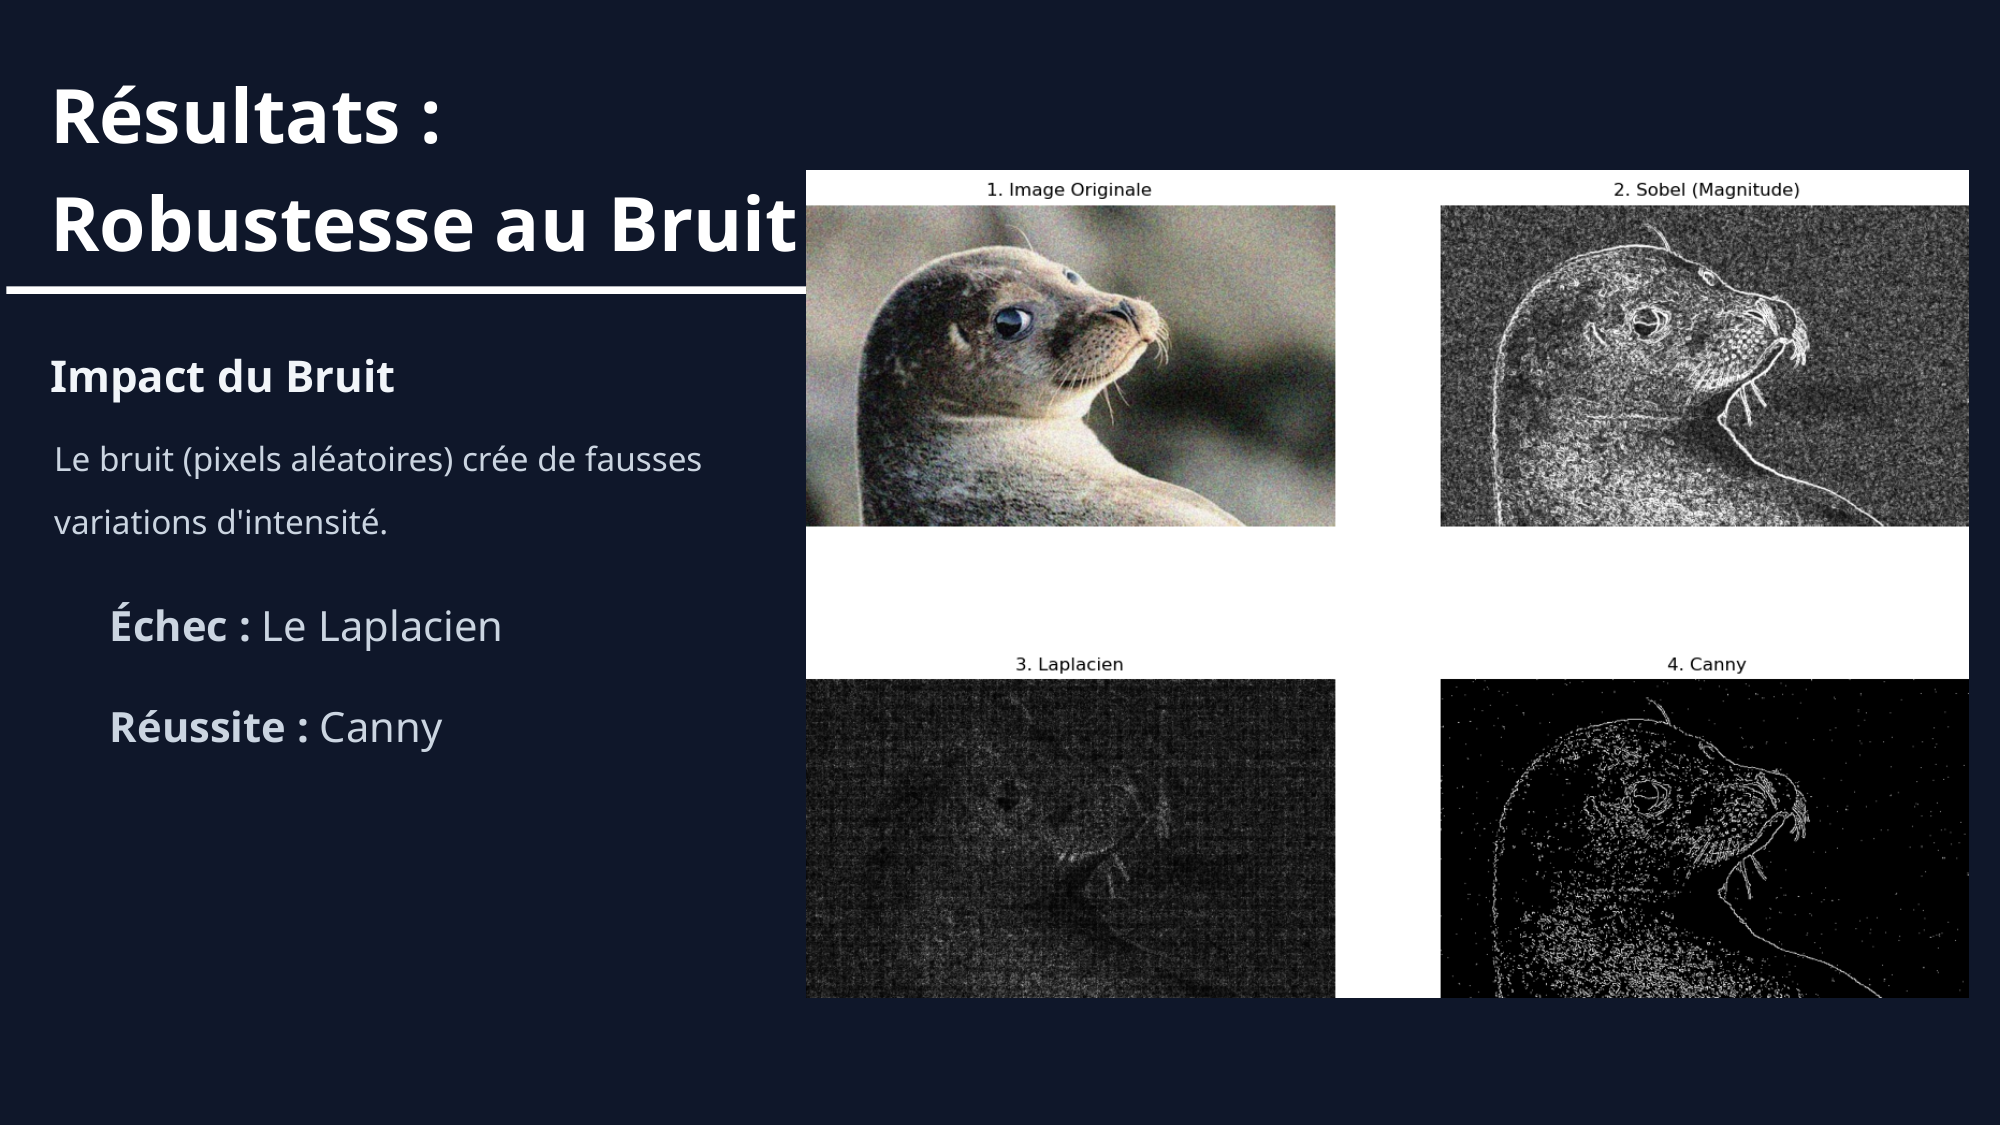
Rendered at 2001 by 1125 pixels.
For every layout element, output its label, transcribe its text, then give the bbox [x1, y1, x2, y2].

text_box Résultats : Robustesse au Bruit [50, 50, 830, 267]
text_box [6, 286, 801, 294]
text_box Échec : Le Laplacien [98, 570, 760, 651]
text_box Réussite : Canny [98, 670, 760, 751]
picture [806, 170, 1969, 998]
text_box Le bruit (pixels aléatoires) crée de fausses variations d'intensité. [54, 413, 747, 542]
text_box Impact du Bruit [50, 338, 777, 402]
